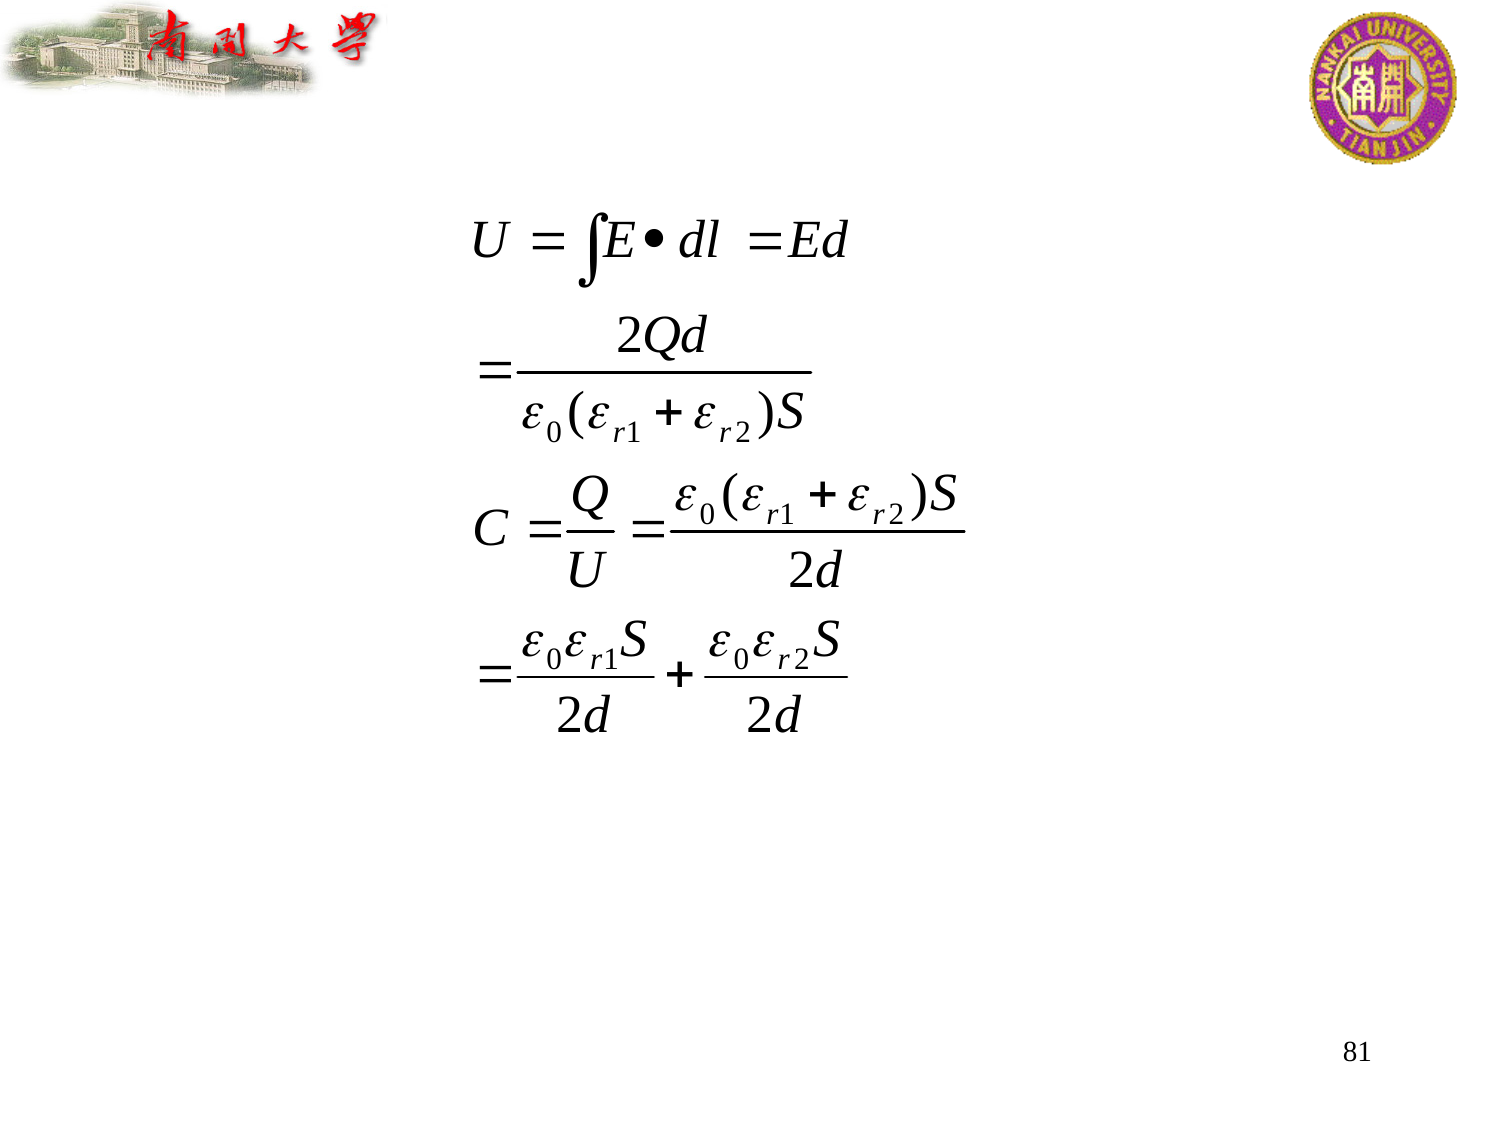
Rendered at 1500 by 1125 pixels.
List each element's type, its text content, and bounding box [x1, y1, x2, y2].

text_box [466, 190, 975, 747]
slide_number 81 [1074, 1024, 1388, 1101]
picture [0, 0, 388, 100]
picture [1262, 0, 1500, 178]
